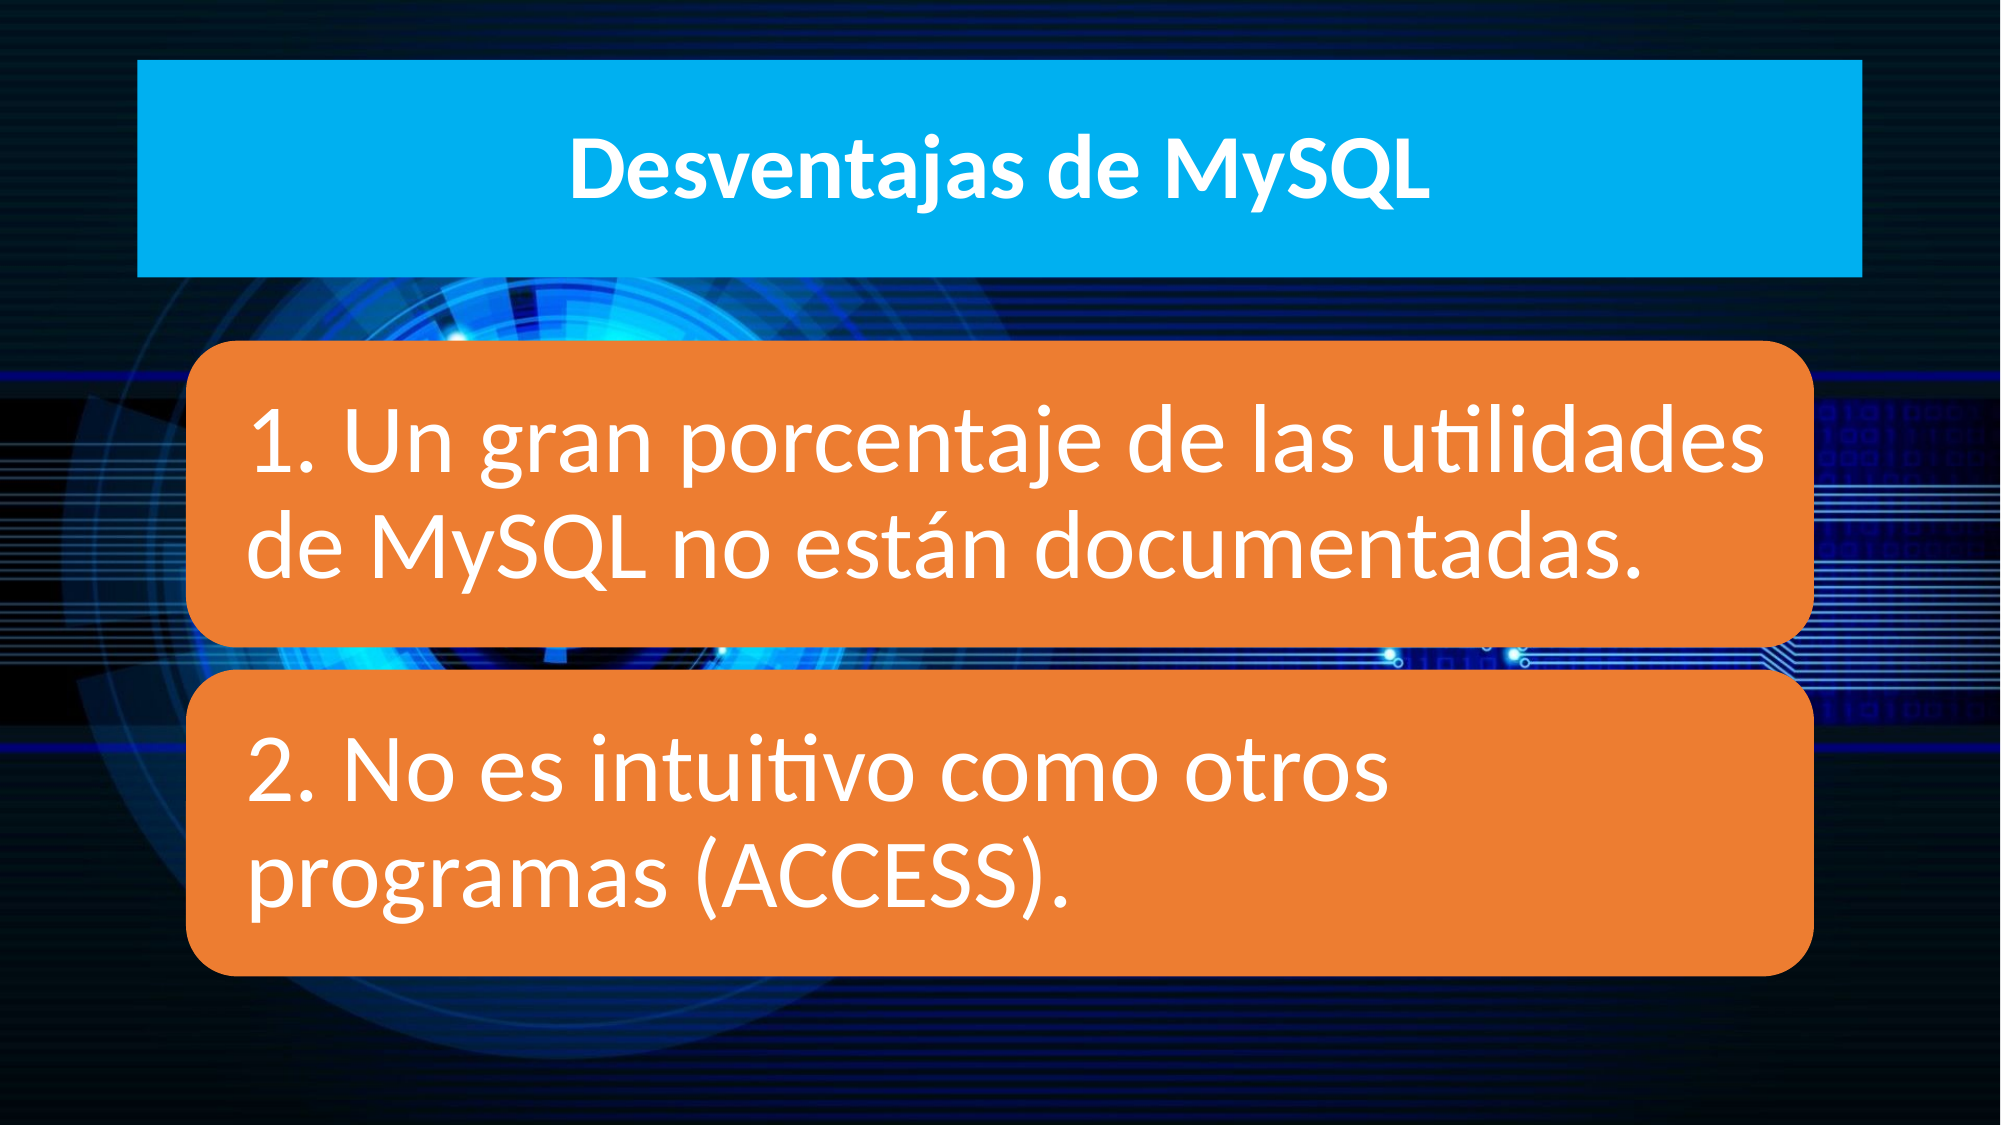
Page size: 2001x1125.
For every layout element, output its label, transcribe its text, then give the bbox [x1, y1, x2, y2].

picture [0, 0, 2001, 1125]
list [185, 336, 1814, 981]
title Desventajas de MySQL [137, 59, 1863, 278]
